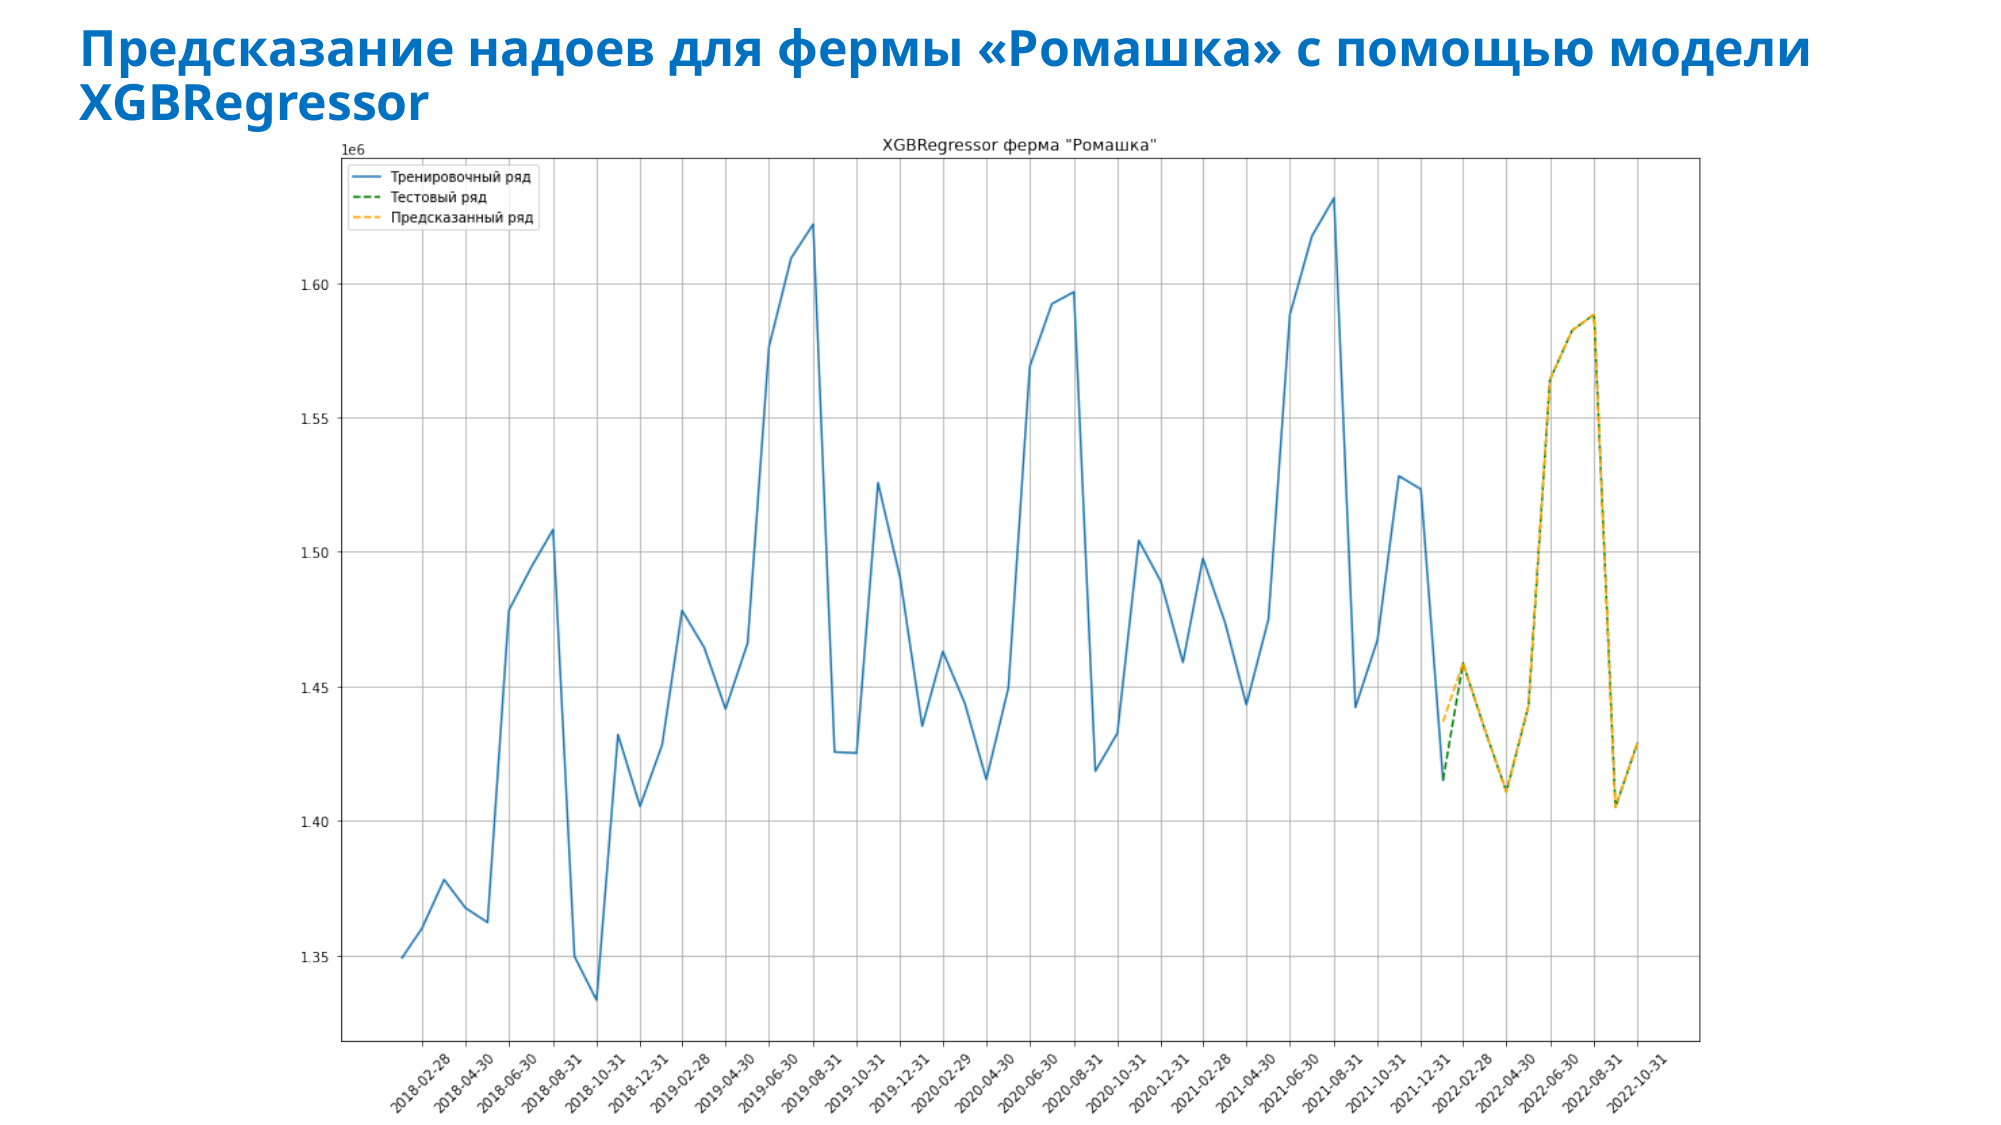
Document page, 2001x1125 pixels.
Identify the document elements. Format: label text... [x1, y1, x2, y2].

picture [291, 128, 1709, 1125]
text_box Предсказание надоев для фермы «Ромашка» с помощью модели XGBRegressor [64, 26, 1965, 129]
